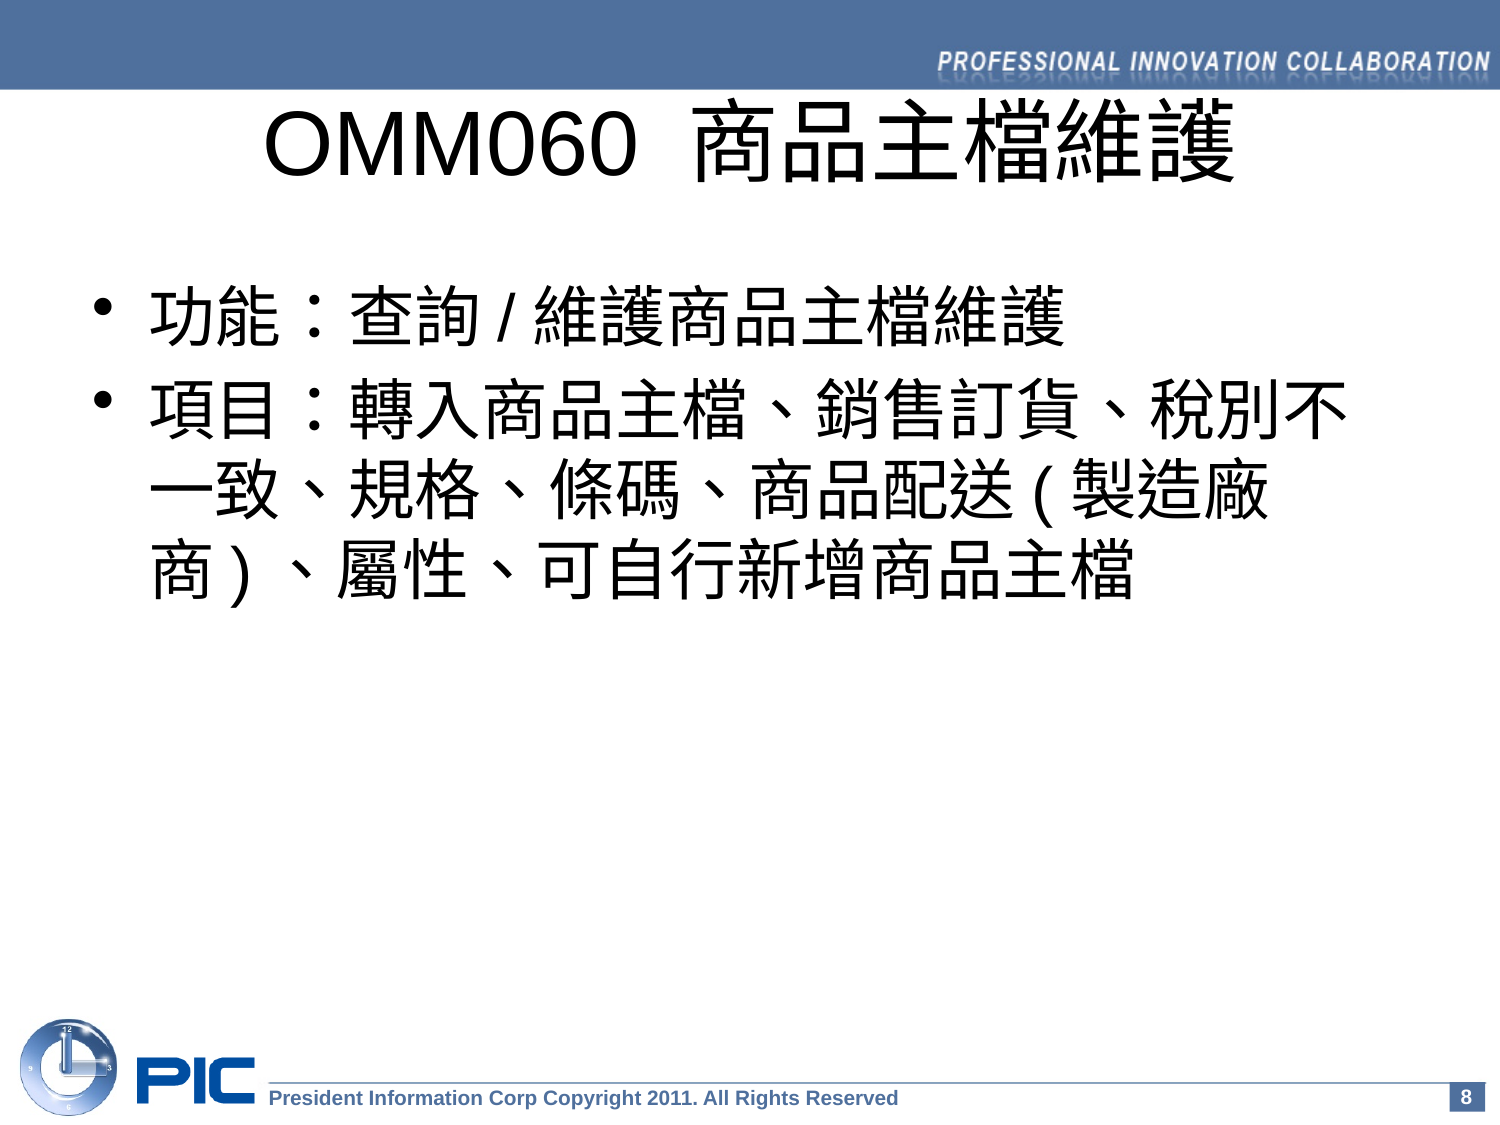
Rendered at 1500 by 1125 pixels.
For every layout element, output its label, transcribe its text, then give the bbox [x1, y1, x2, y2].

picture [0, 0, 1500, 1125]
title OMM060 商品主檔維護 [74, 44, 1426, 233]
list 功能：查詢/維護商品主檔維護 項目：轉入商品主檔、銷售訂貨、稅別不一致、規格、條碼、商品配送(製造廠商)、屬性、可自行新增商品主檔 [76, 266, 1428, 1010]
